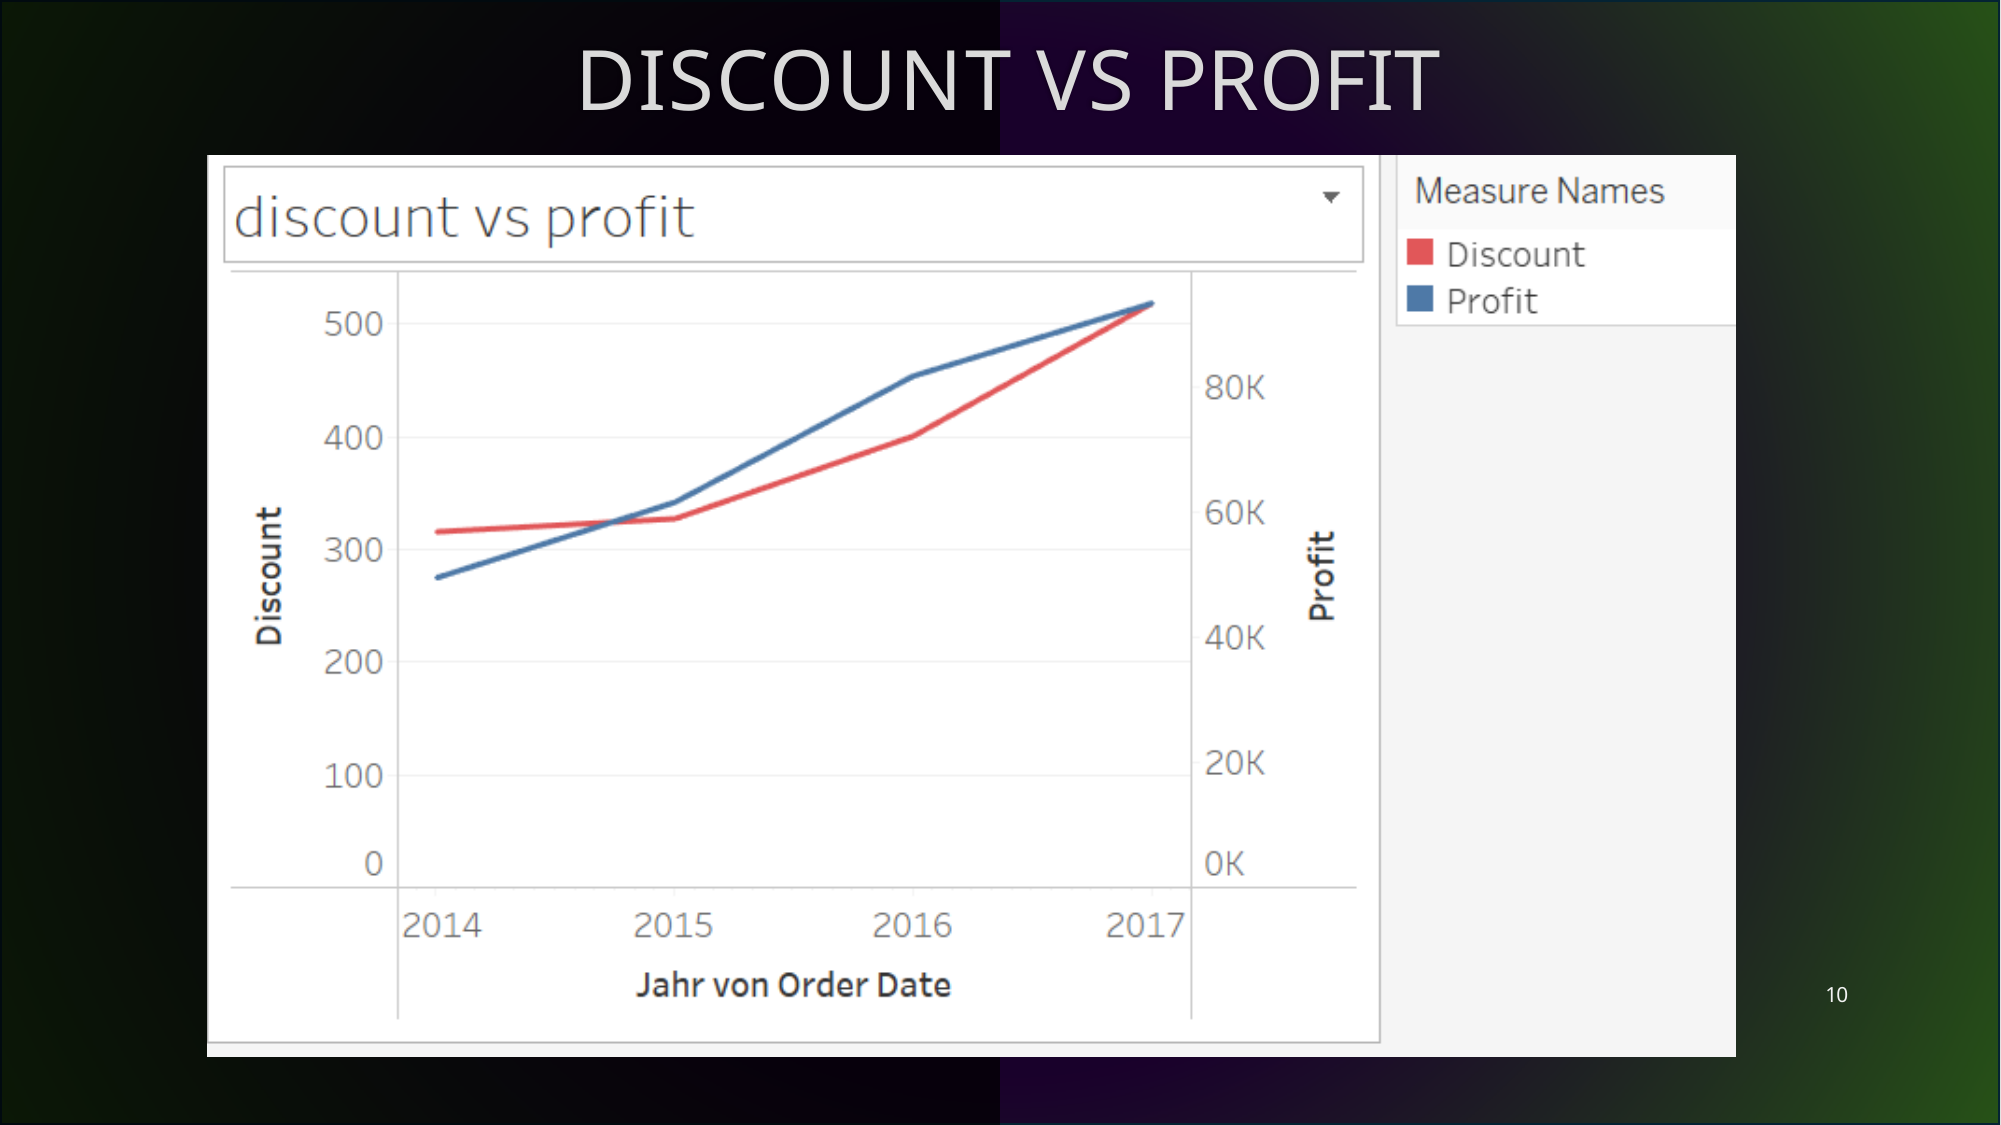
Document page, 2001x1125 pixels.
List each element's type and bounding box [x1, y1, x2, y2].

text_box [0, 0, 2000, 1125]
picture [207, 154, 1736, 1057]
